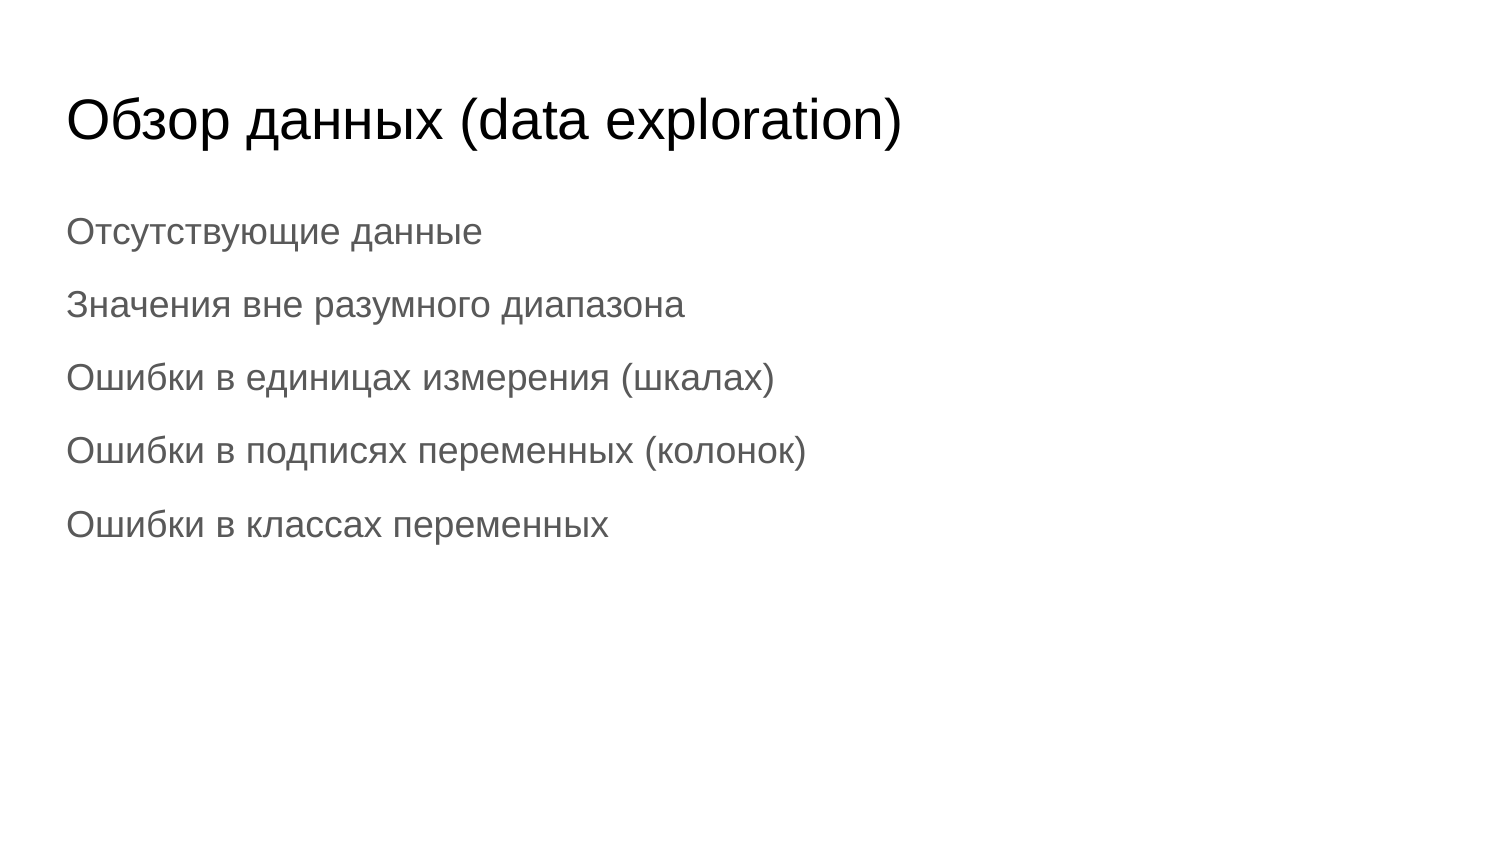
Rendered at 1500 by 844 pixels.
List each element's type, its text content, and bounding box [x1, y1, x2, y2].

title Обзор данных (data exploration) [51, 72, 1449, 167]
list Отсутствующие данные Значения вне разумного диапазона Ошибки в единицах измерения (шкалах) Ошибки в подписях переменных (колонок) Ошибки в классах переменных [51, 189, 1449, 750]
